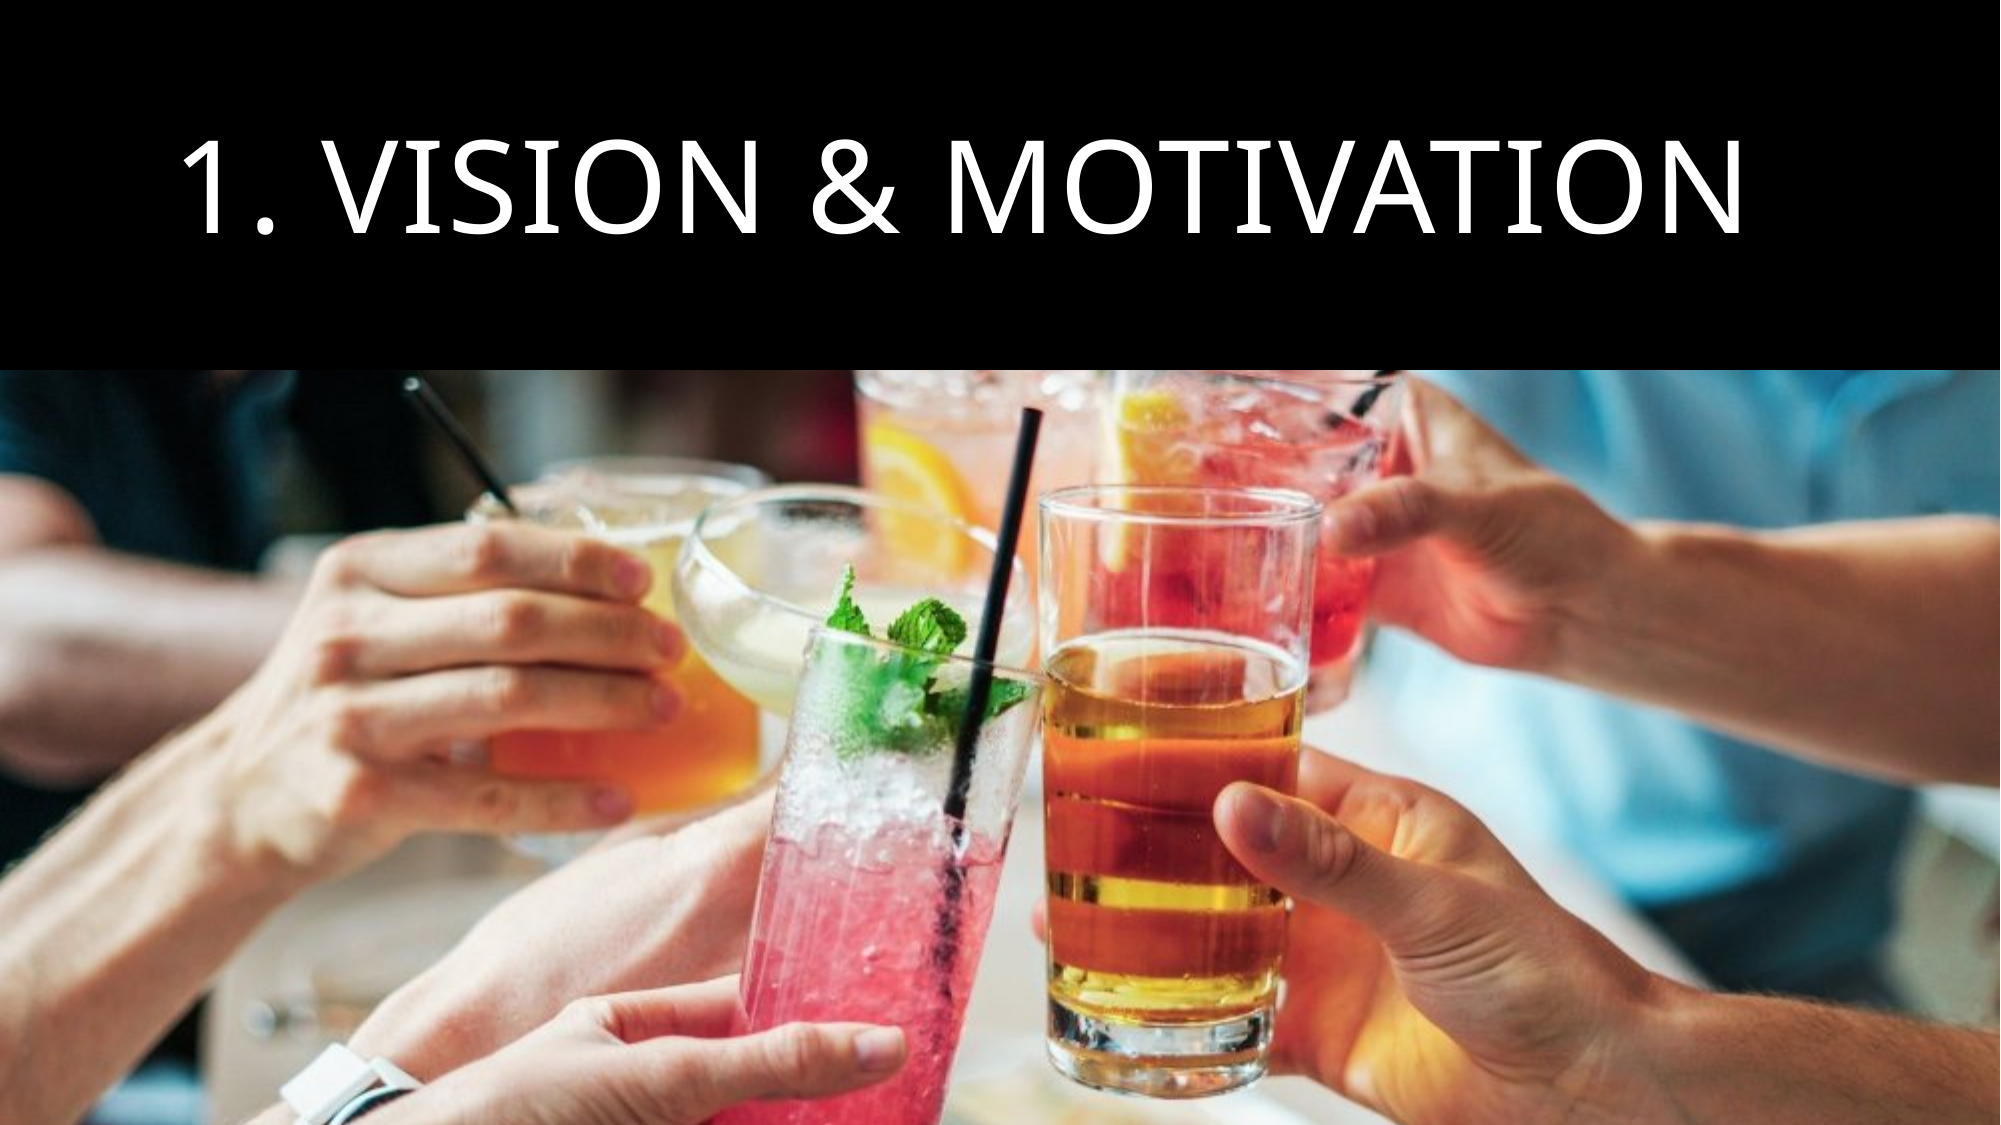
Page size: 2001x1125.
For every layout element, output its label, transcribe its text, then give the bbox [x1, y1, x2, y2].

title 1. VISION & MOTIVATION [157, 52, 1842, 332]
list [0, 370, 2000, 1125]
